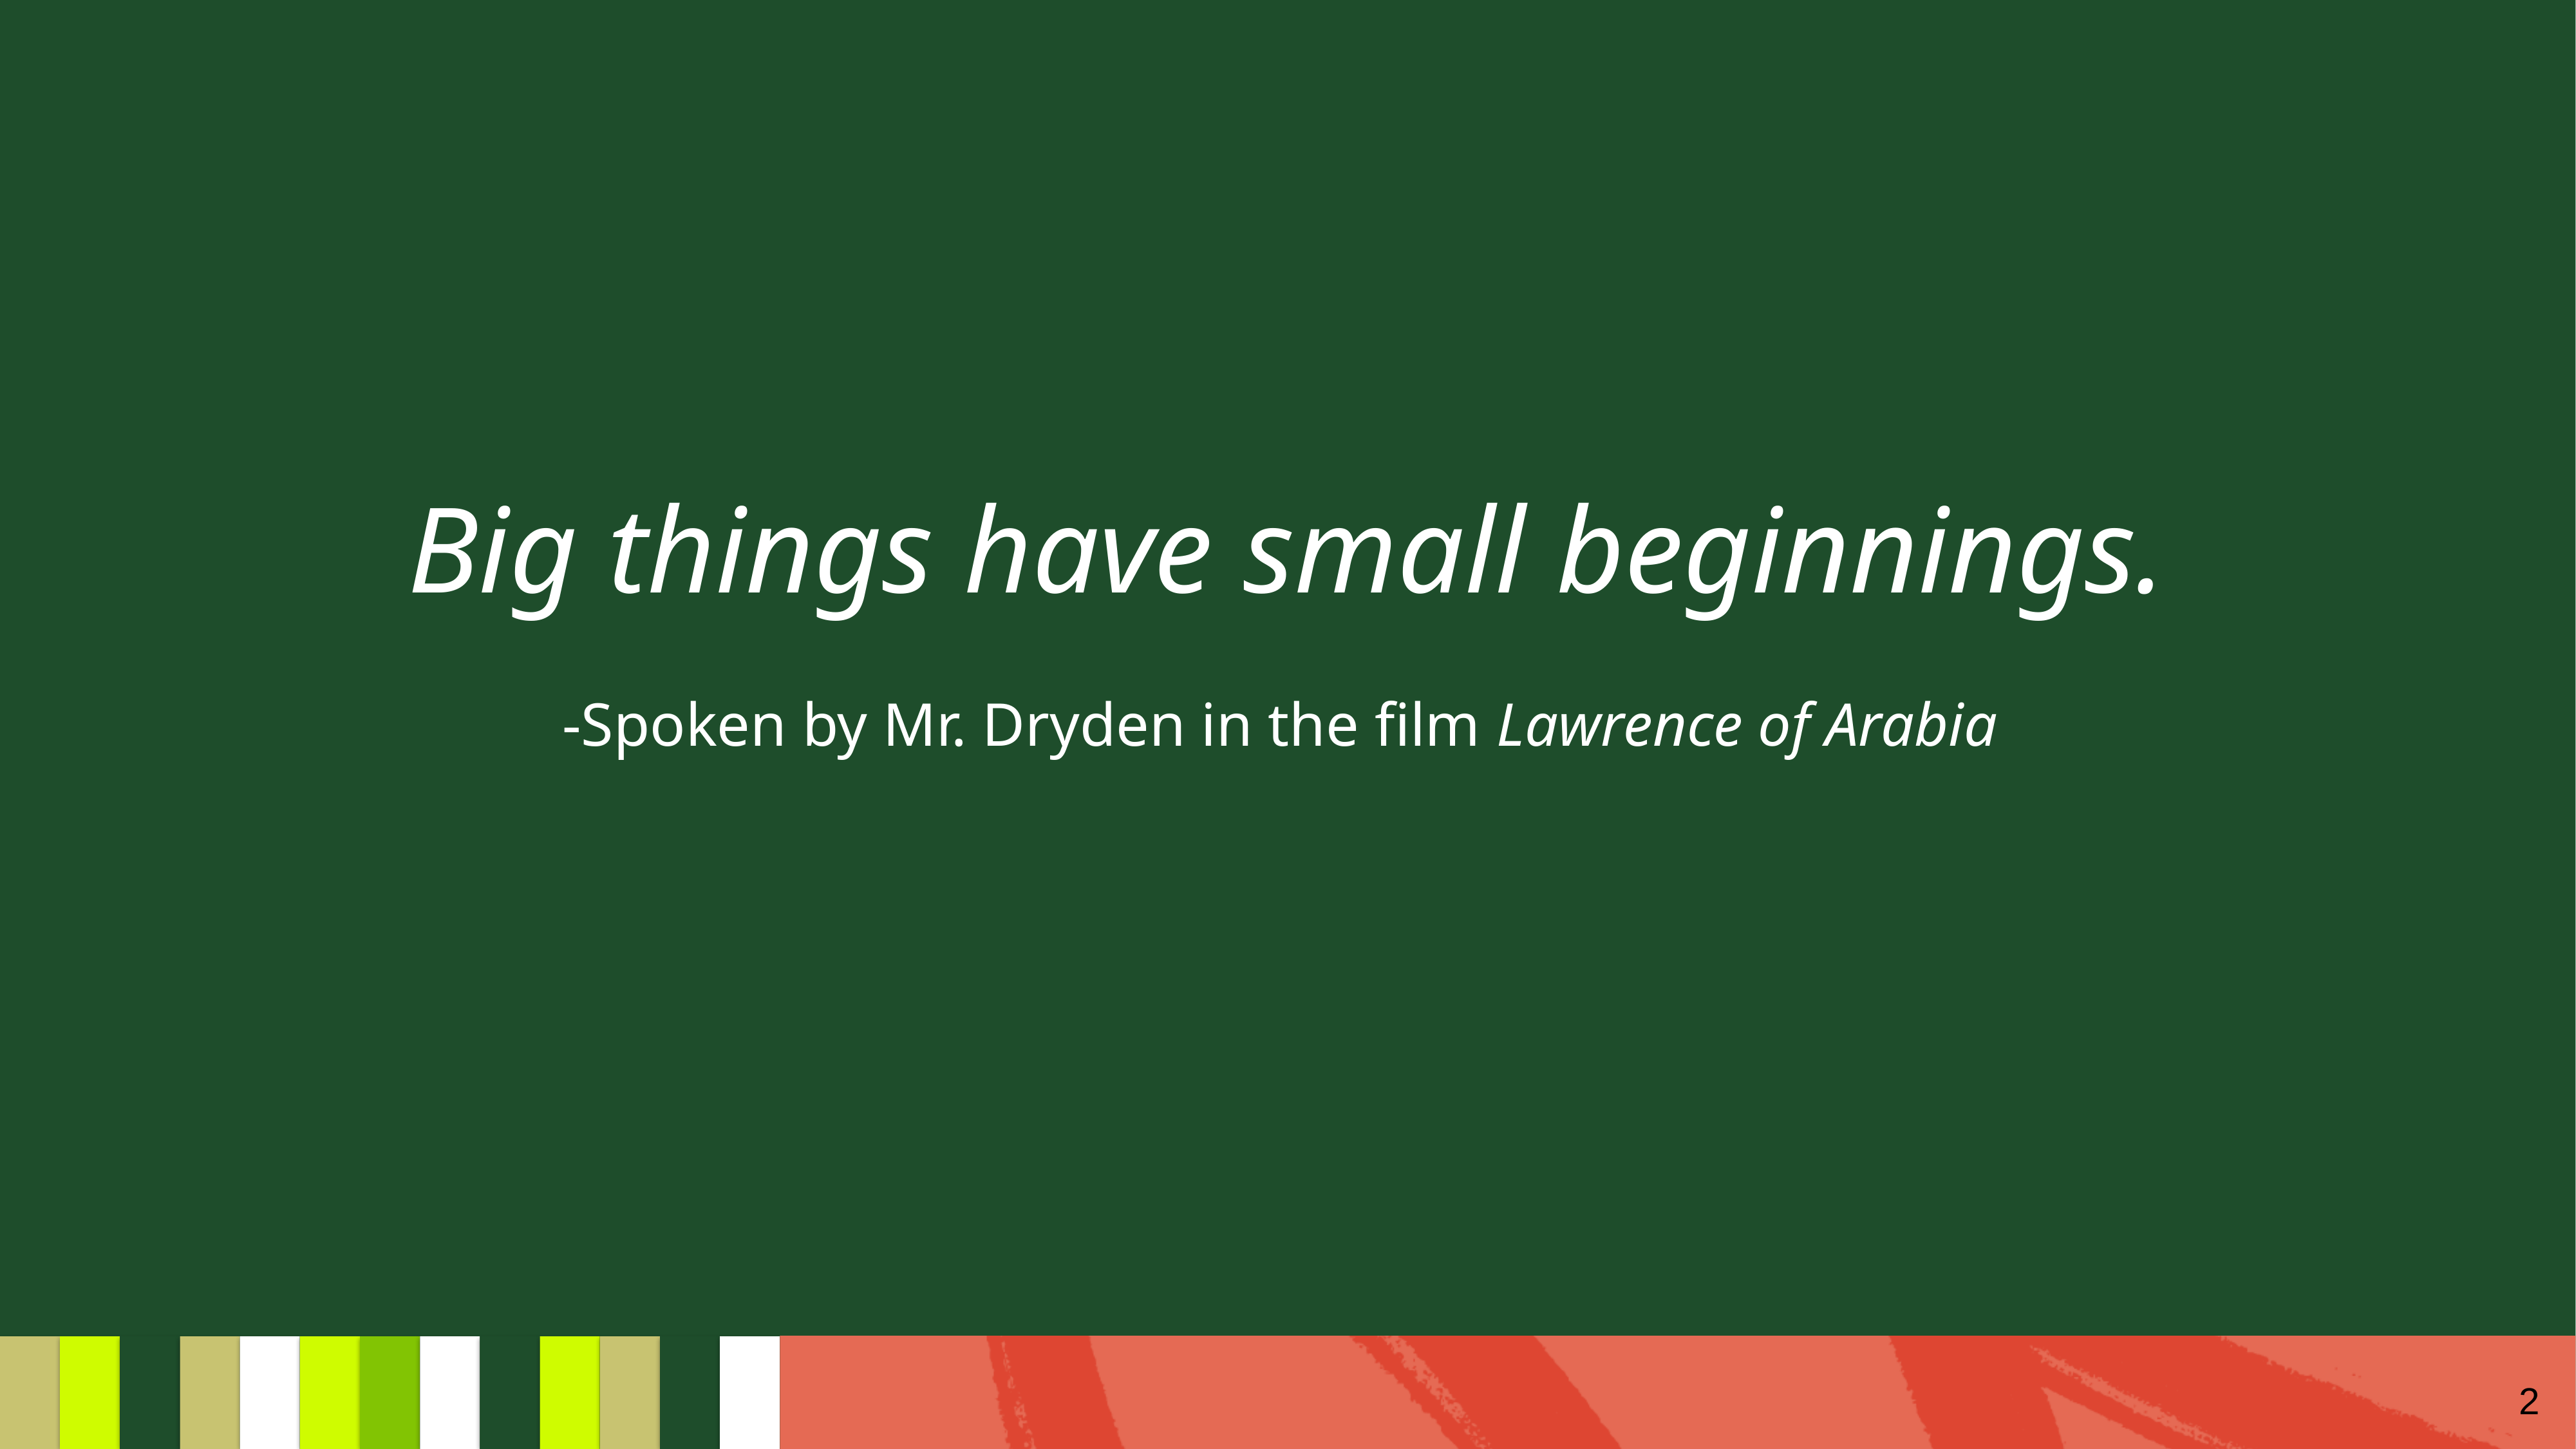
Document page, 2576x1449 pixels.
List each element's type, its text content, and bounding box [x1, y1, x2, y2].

slide_number 2 [2452, 1376, 2550, 1423]
title Big things have small beginnings. -Spoken by Mr. Dryden in the film Lawrence of Arabia [379, 392, 2196, 841]
picture [780, 1336, 2576, 1449]
